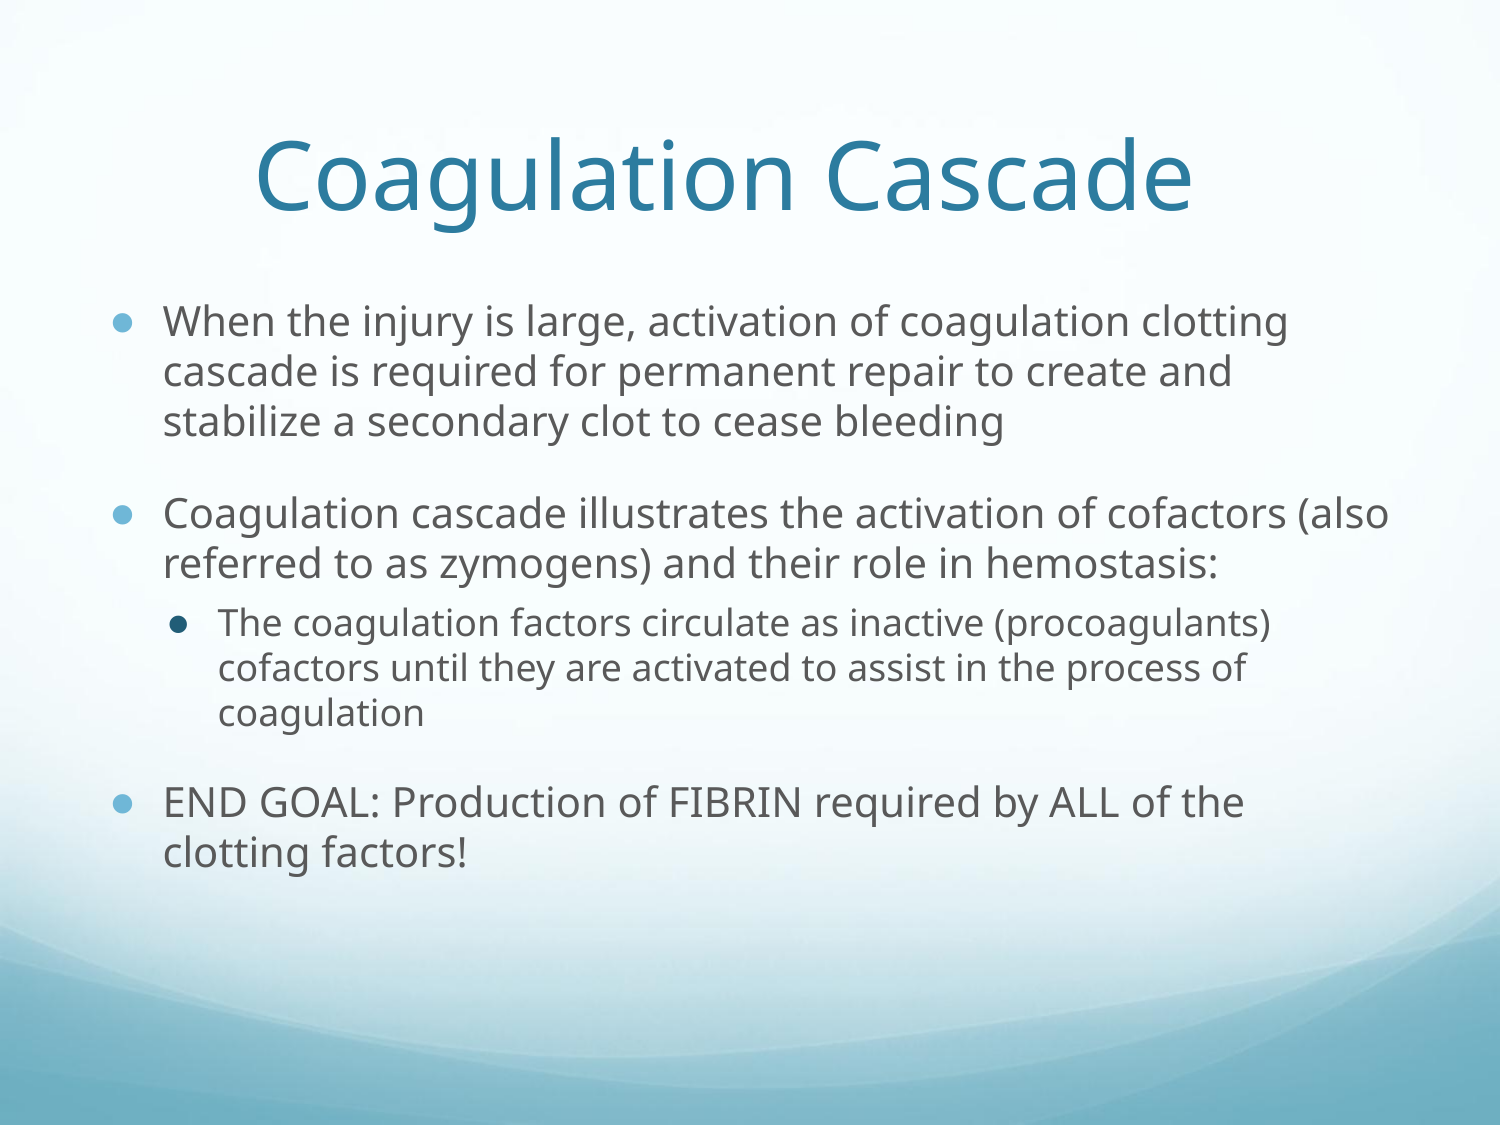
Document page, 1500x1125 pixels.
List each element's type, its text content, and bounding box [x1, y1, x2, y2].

title Coagulation Cascade [90, 17, 1410, 237]
list When the injury is large, activation of coagulation clotting cascade is required for permanent repair to create and stabilize a secondary clot to cease bleeding Coagulation cascade illustrates the activation of cofactors (also referred to as zymogens) and their role in hemostasis: The coagulation factors circulate as inactive (procoagulants) cofactors until they are activated to assist in the process of coagulation END GOAL: Production of FIBRIN required by ALL of the clotting factors! [90, 287, 1410, 1000]
picture [0, 0, 1500, 1125]
